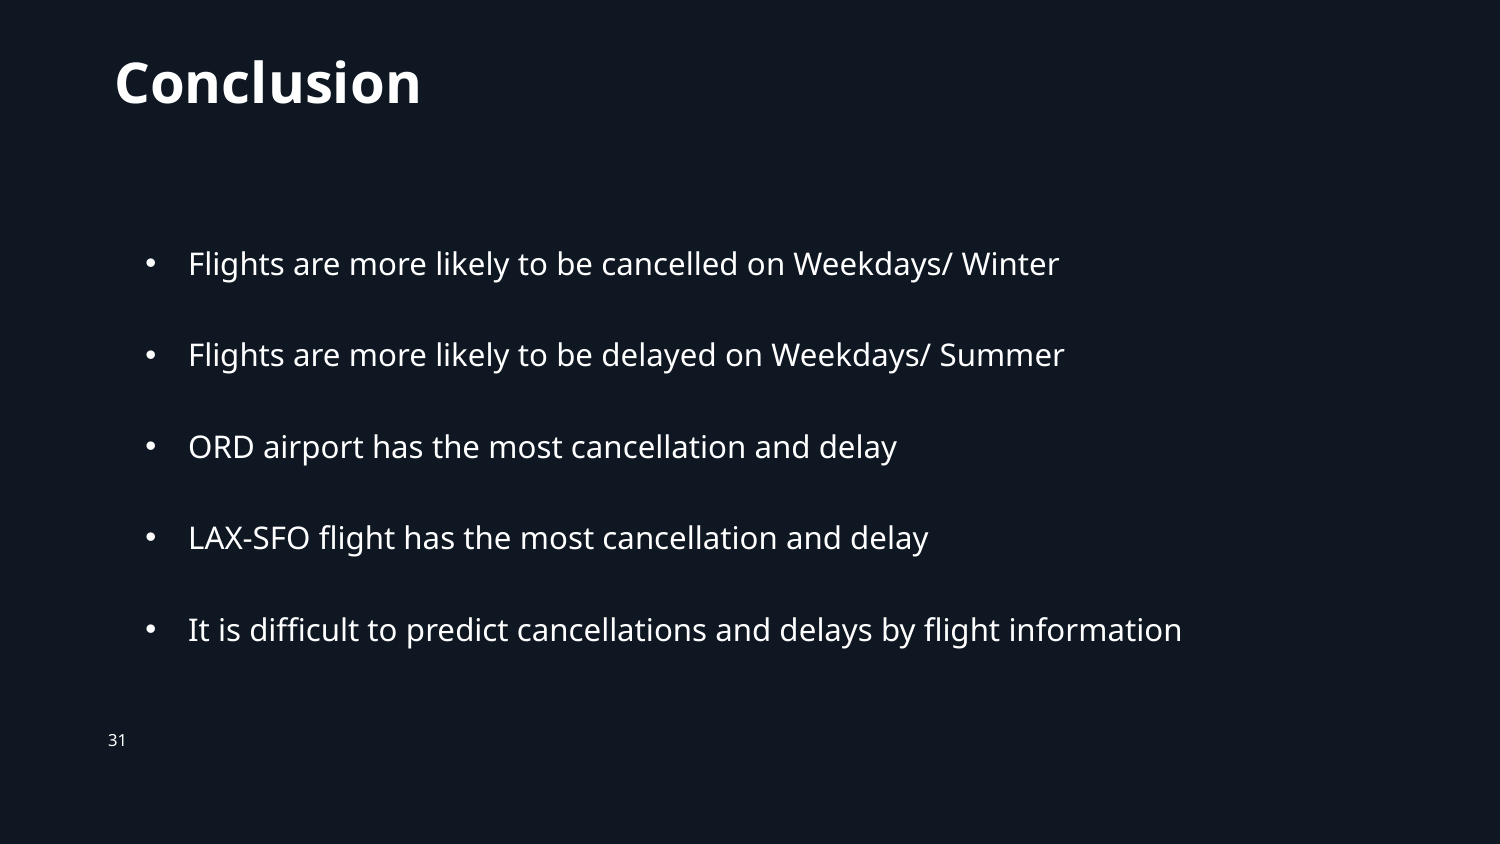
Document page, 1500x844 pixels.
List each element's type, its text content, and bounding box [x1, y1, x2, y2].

slide_number ‹#› [95, 723, 120, 760]
list Flights are more likely to be cancelled on Weekdays/ Winter Flights are more likely to be delayed on Weekdays/ Summer ORD airport has the most cancellation and delay LAX-SFO flight has the most cancellation and delay It is difficult to predict cancellations and delays by flight information [120, 200, 1257, 760]
title Conclusion [103, 44, 1397, 126]
